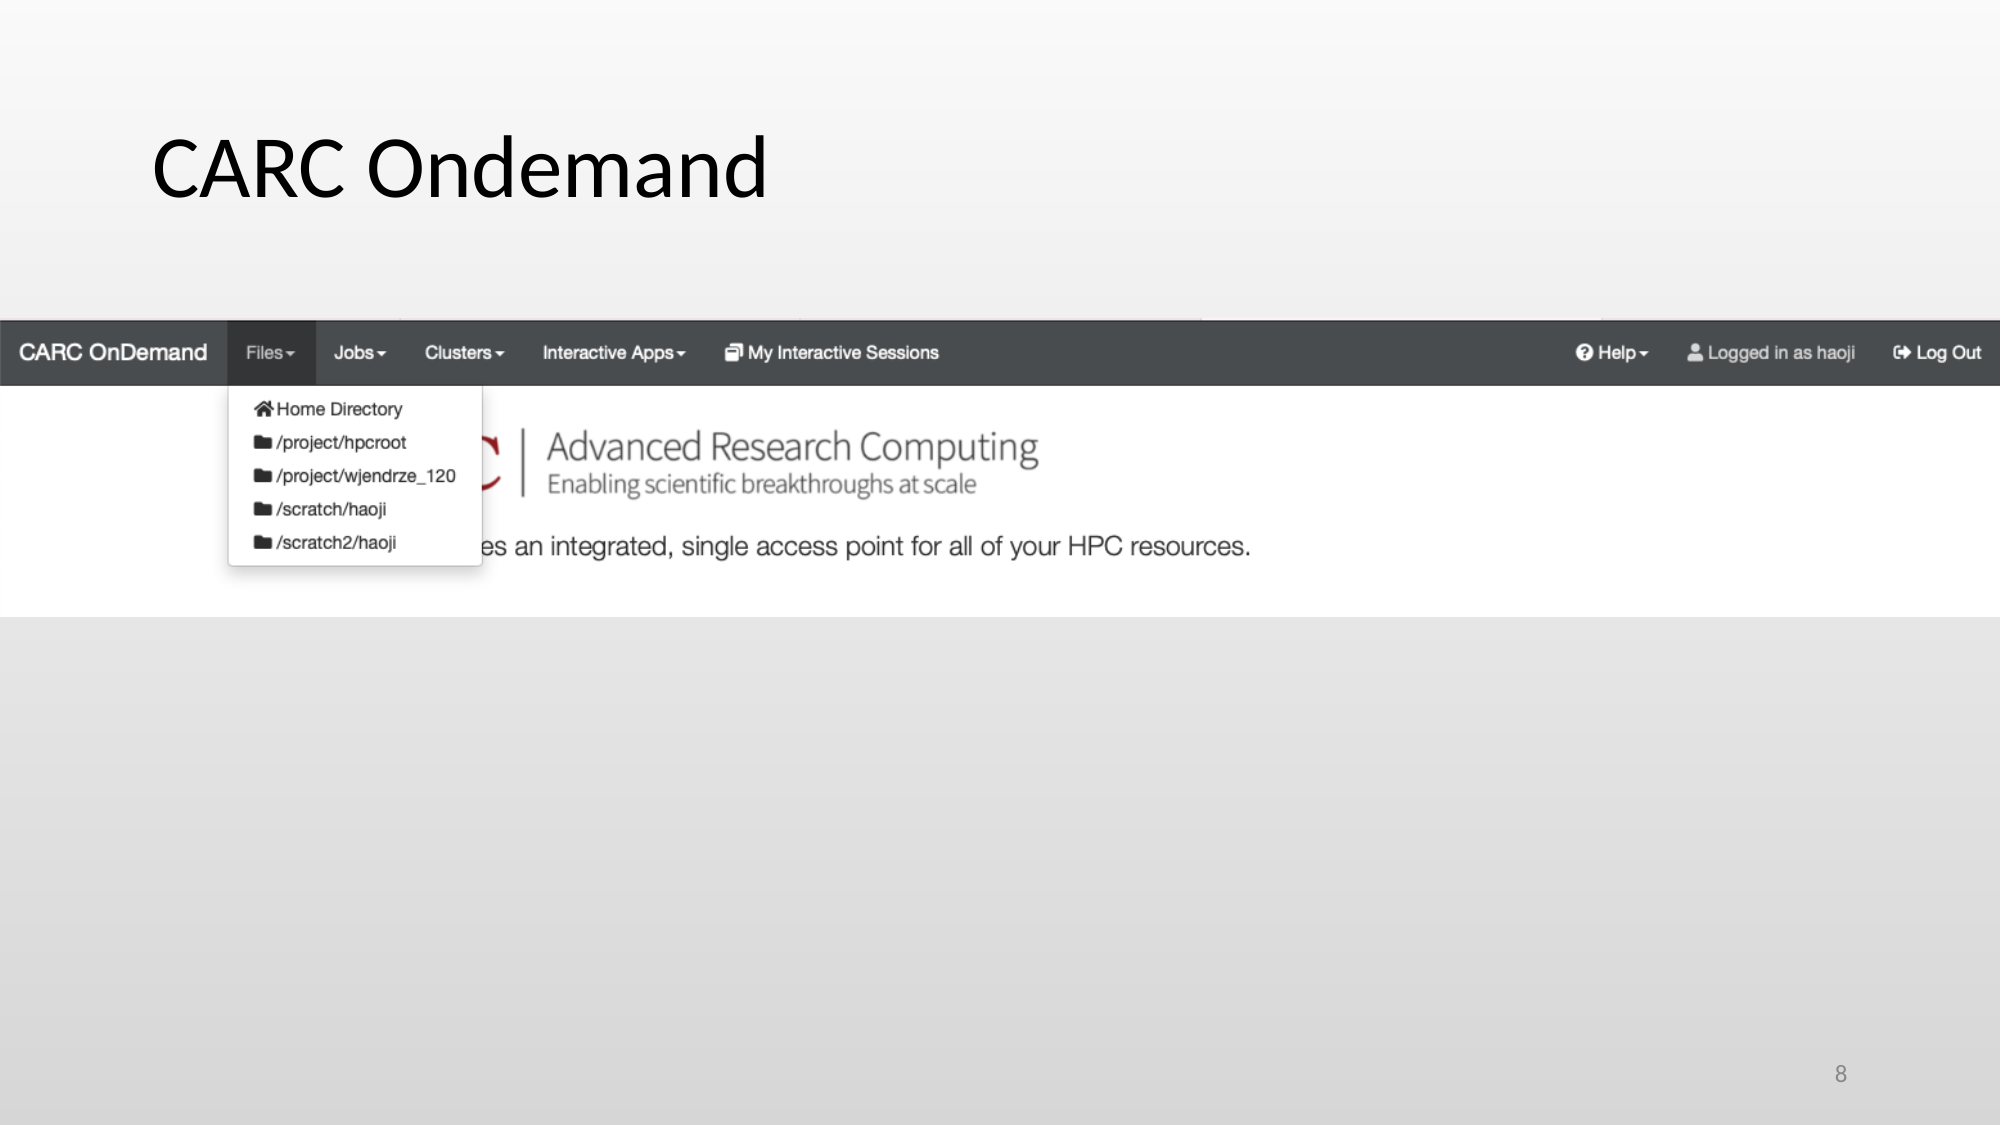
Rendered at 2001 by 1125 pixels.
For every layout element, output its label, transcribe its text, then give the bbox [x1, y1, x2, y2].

picture [0, 317, 2000, 617]
slide_number 8 [1412, 1042, 1863, 1103]
title CARC Ondemand [137, 59, 1863, 278]
